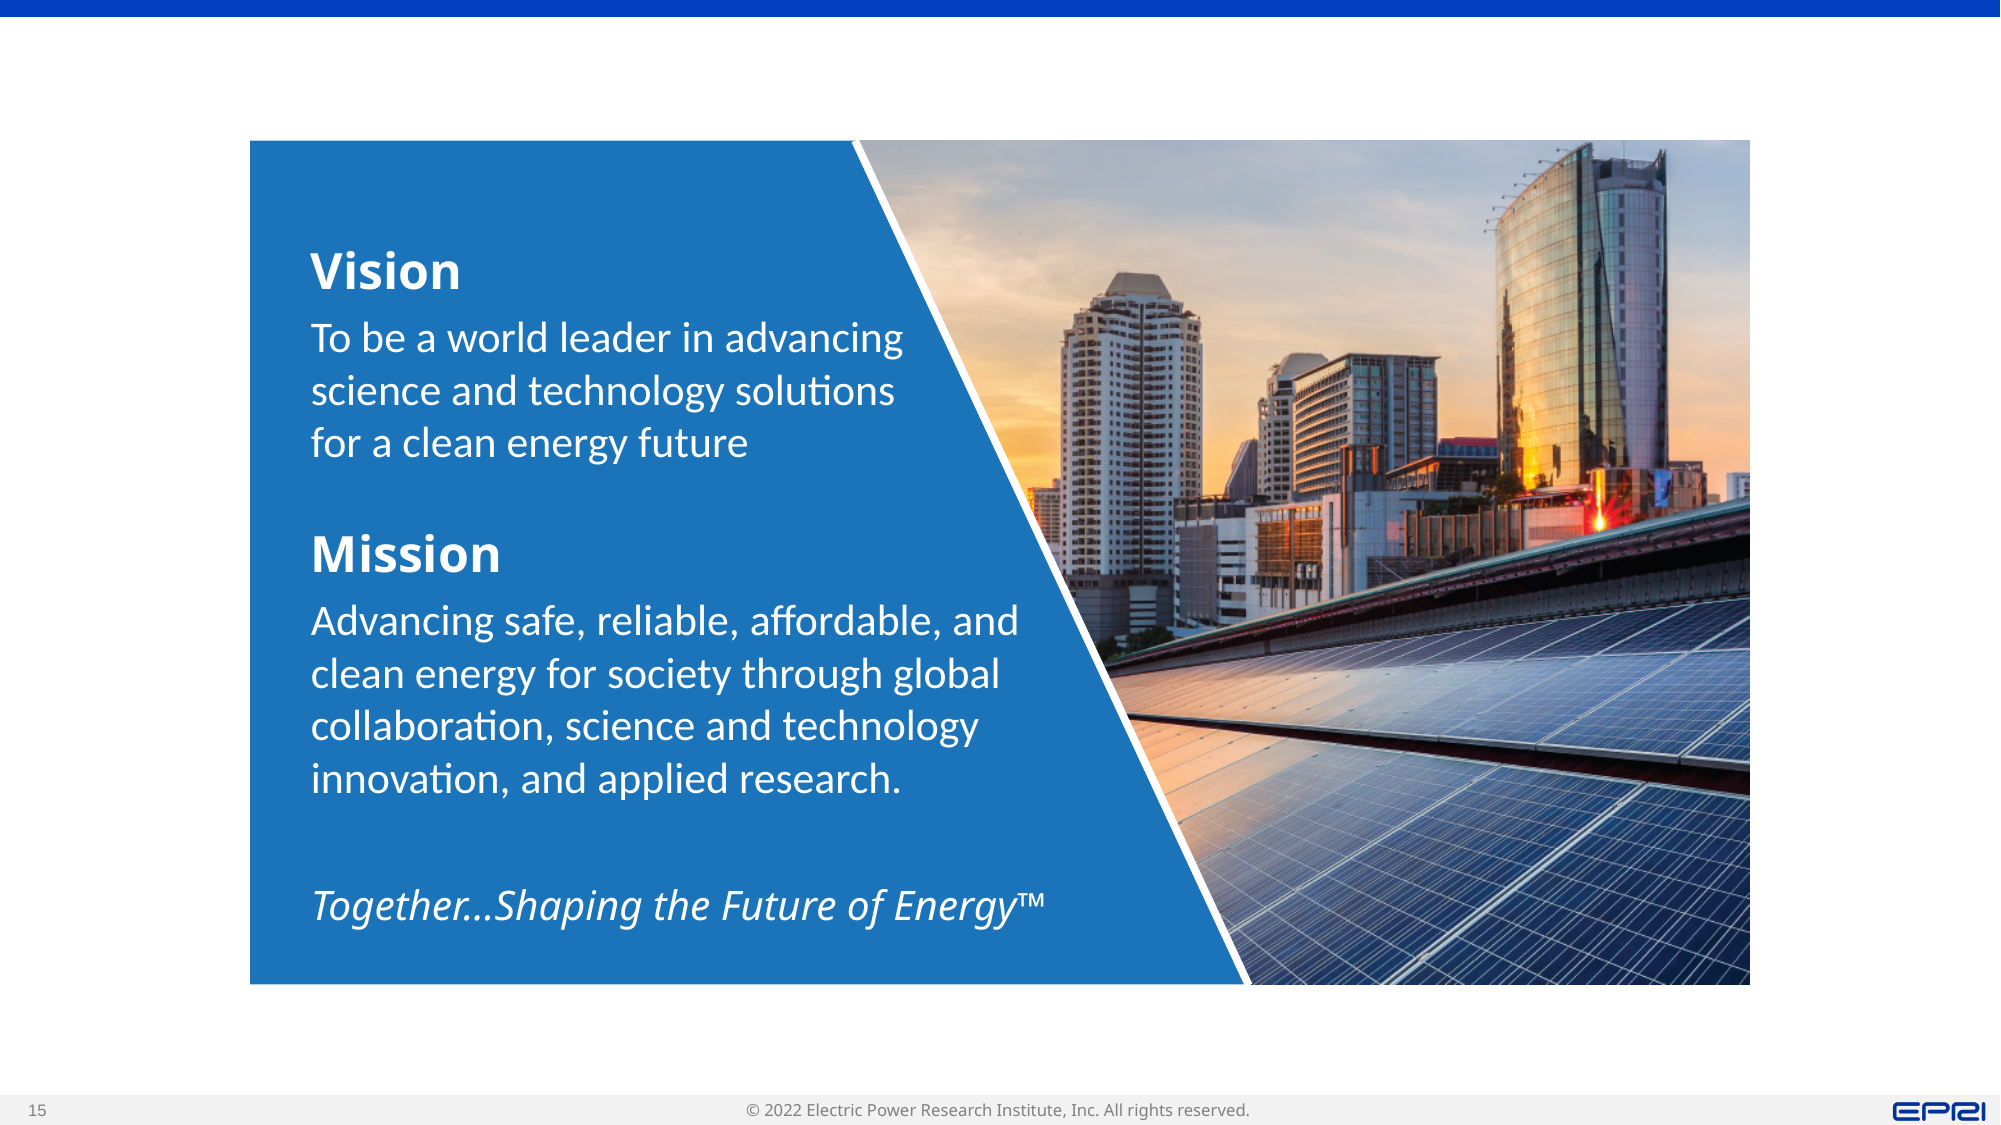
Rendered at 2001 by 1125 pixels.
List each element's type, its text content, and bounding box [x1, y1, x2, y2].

picture [1249, 140, 1750, 985]
picture [1892, 1102, 1986, 1121]
text_box Vision To be a world leader in advancing science and technology solutions for a clean energy future Mission Advancing safe, reliable, affordable, and clean energy for society through global collaboration, science and technology innovation, and applied research. [295, 232, 855, 810]
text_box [855, 140, 1249, 986]
text_box [249, 139, 856, 986]
text_box Together…Shaping the Future of Energy™ [295, 872, 855, 937]
